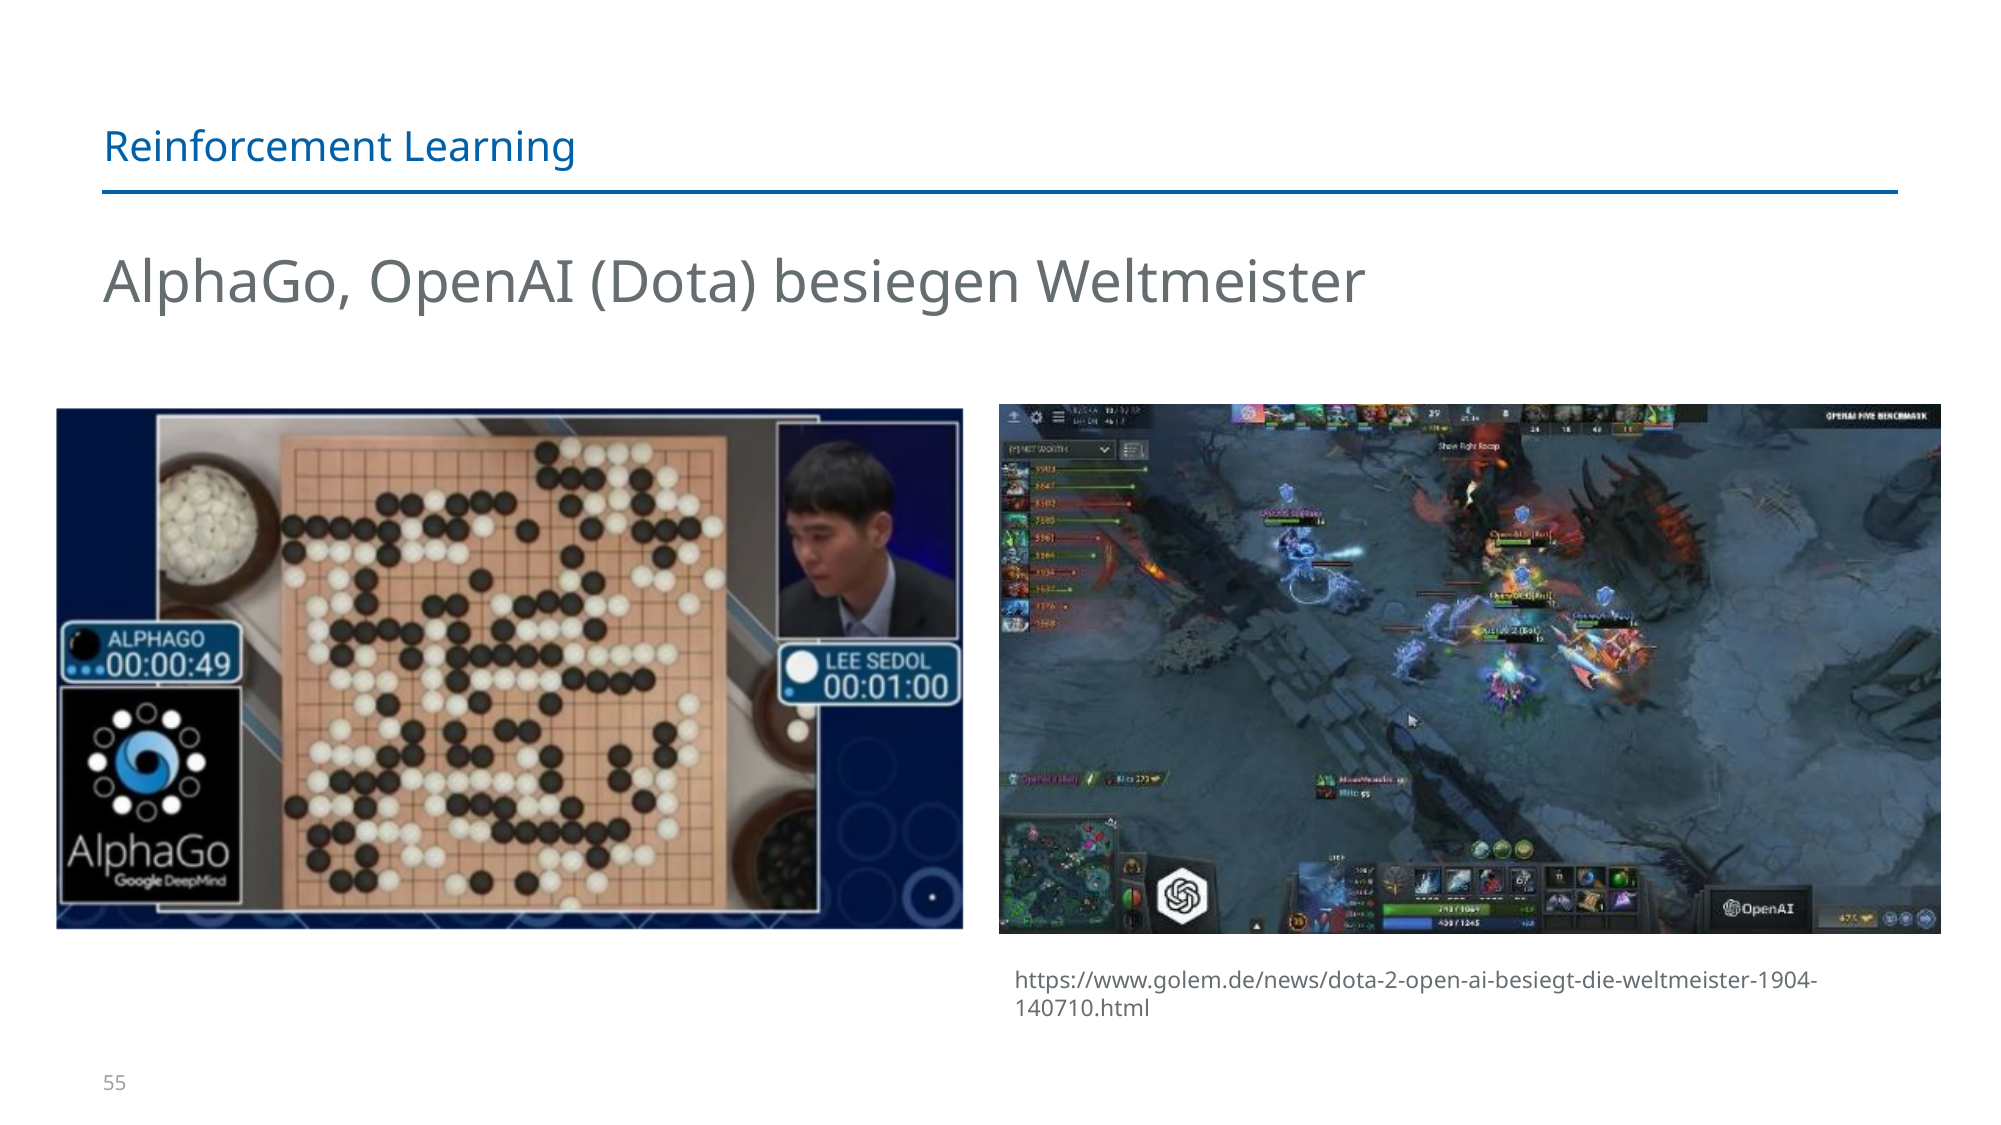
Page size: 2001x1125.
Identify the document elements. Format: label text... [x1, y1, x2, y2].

list Reinforcement Learning [103, 116, 1898, 173]
picture [999, 404, 1941, 934]
list AlphaGo, OpenAI (Dota) besiegen Weltmeister [103, 243, 1948, 905]
text_box https://www.golem.de/news/dota-2-open-ai-besiegt-die-weltmeister-1904-140710.html [999, 958, 1898, 1029]
picture [52, 404, 968, 934]
slide_number 55 [102, 1065, 182, 1089]
